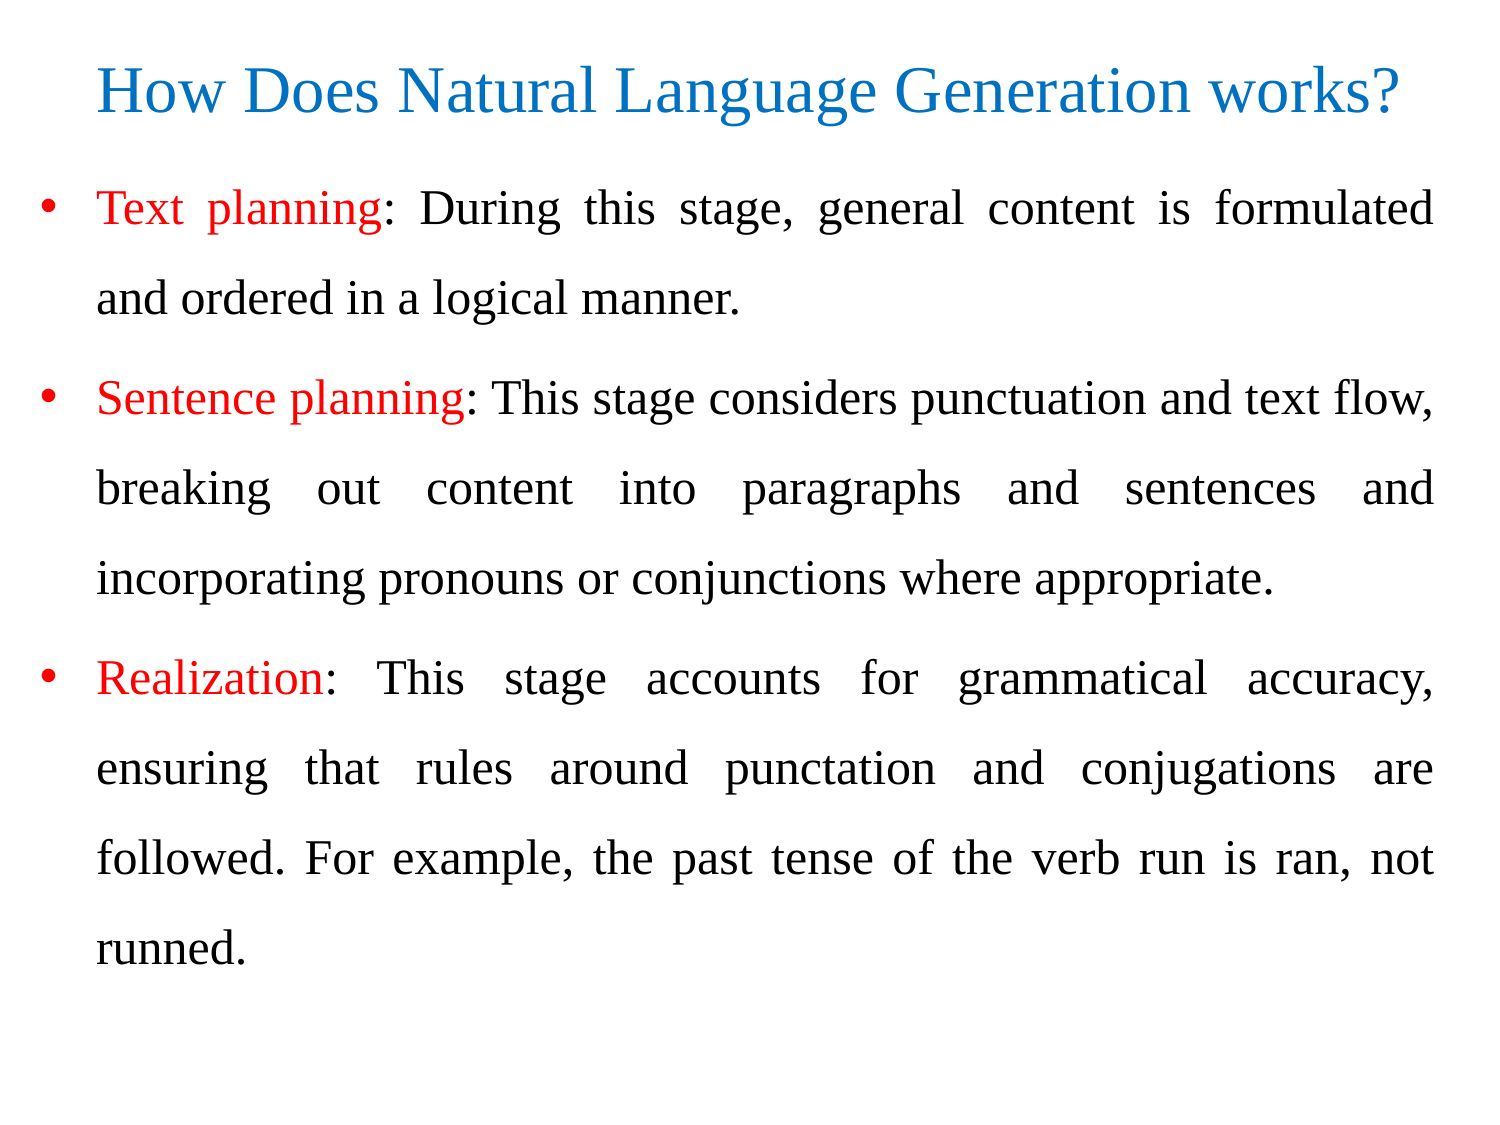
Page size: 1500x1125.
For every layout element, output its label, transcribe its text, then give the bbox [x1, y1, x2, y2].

list Text planning: During this stage, general content is formulated and ordered in a logical manner. Sentence planning: This stage considers punctuation and text flow, breaking out content into paragraphs and sentences and incorporating pronouns or conjunctions where appropriate. Realization: This stage accounts for grammatical accuracy, ensuring that rules around punctation and conjugations are followed. For example, the past tense of the verb run is ran, not runned. [24, 137, 1451, 1051]
title How Does Natural Language Generation works? [74, 39, 1426, 133]
